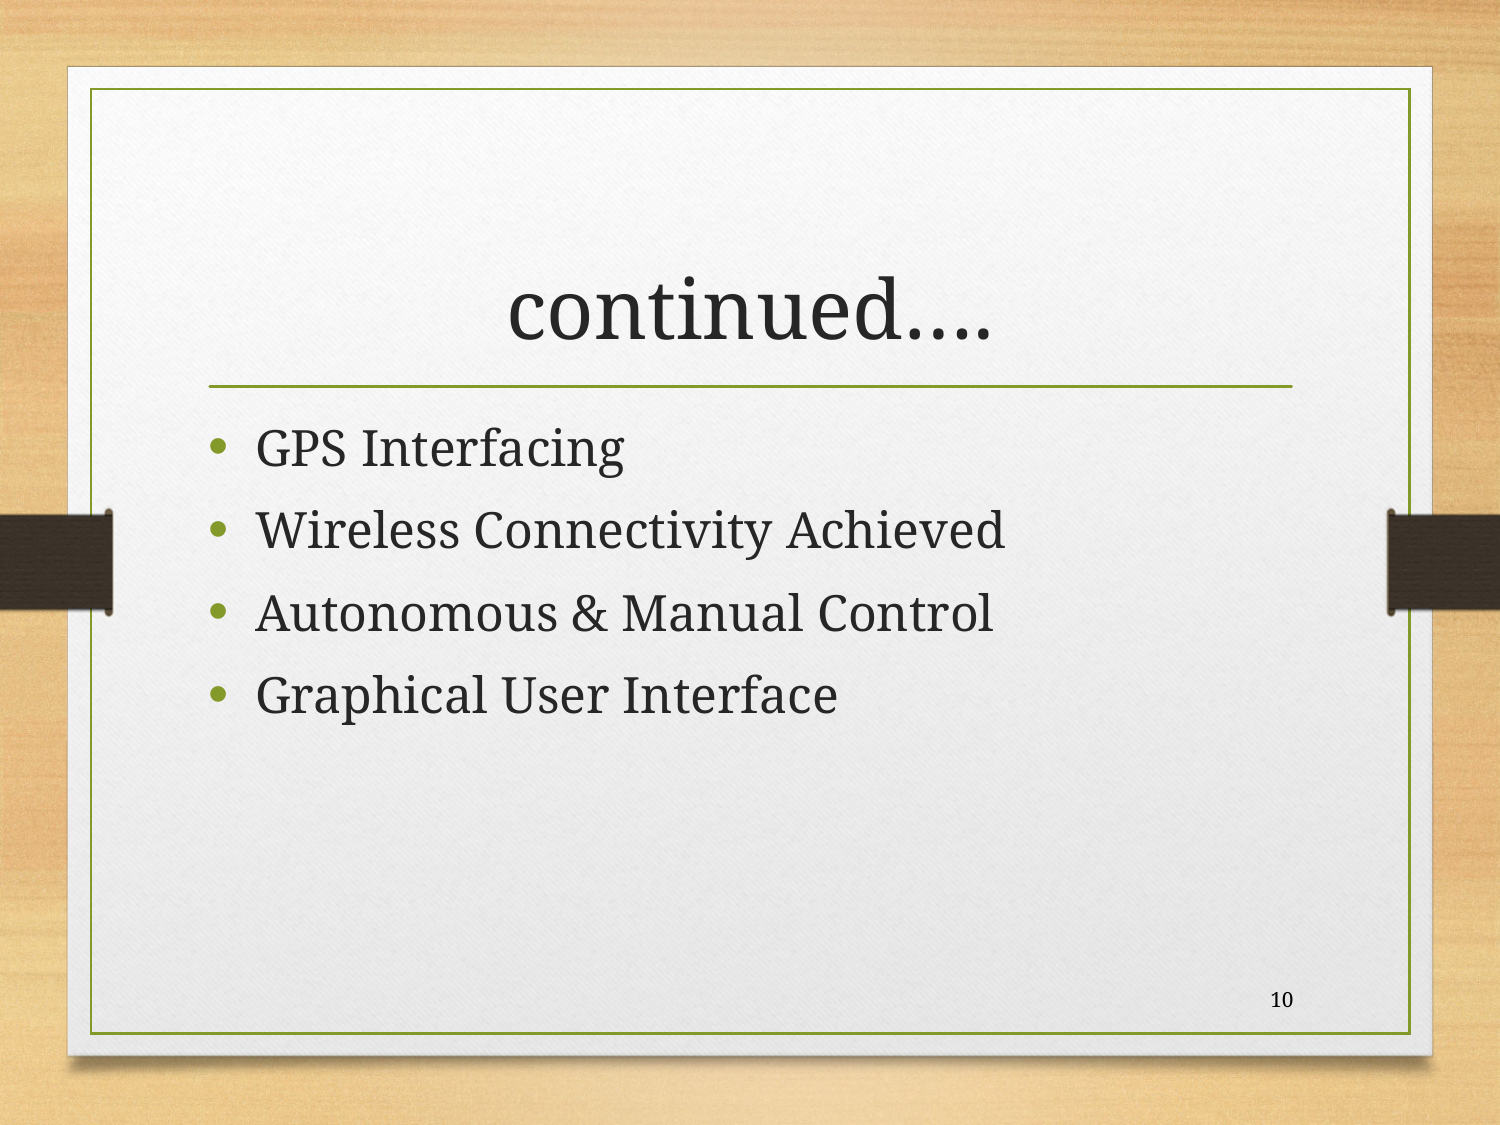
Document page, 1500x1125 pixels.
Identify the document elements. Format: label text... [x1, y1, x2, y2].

list GPS Interfacing Wireless Connectivity Achieved Autonomous & Manual Control Graphical User Interface [193, 408, 1309, 974]
slide_number 10 [1243, 977, 1309, 1024]
picture [0, 0, 1500, 1125]
title continued…. [193, 150, 1309, 365]
